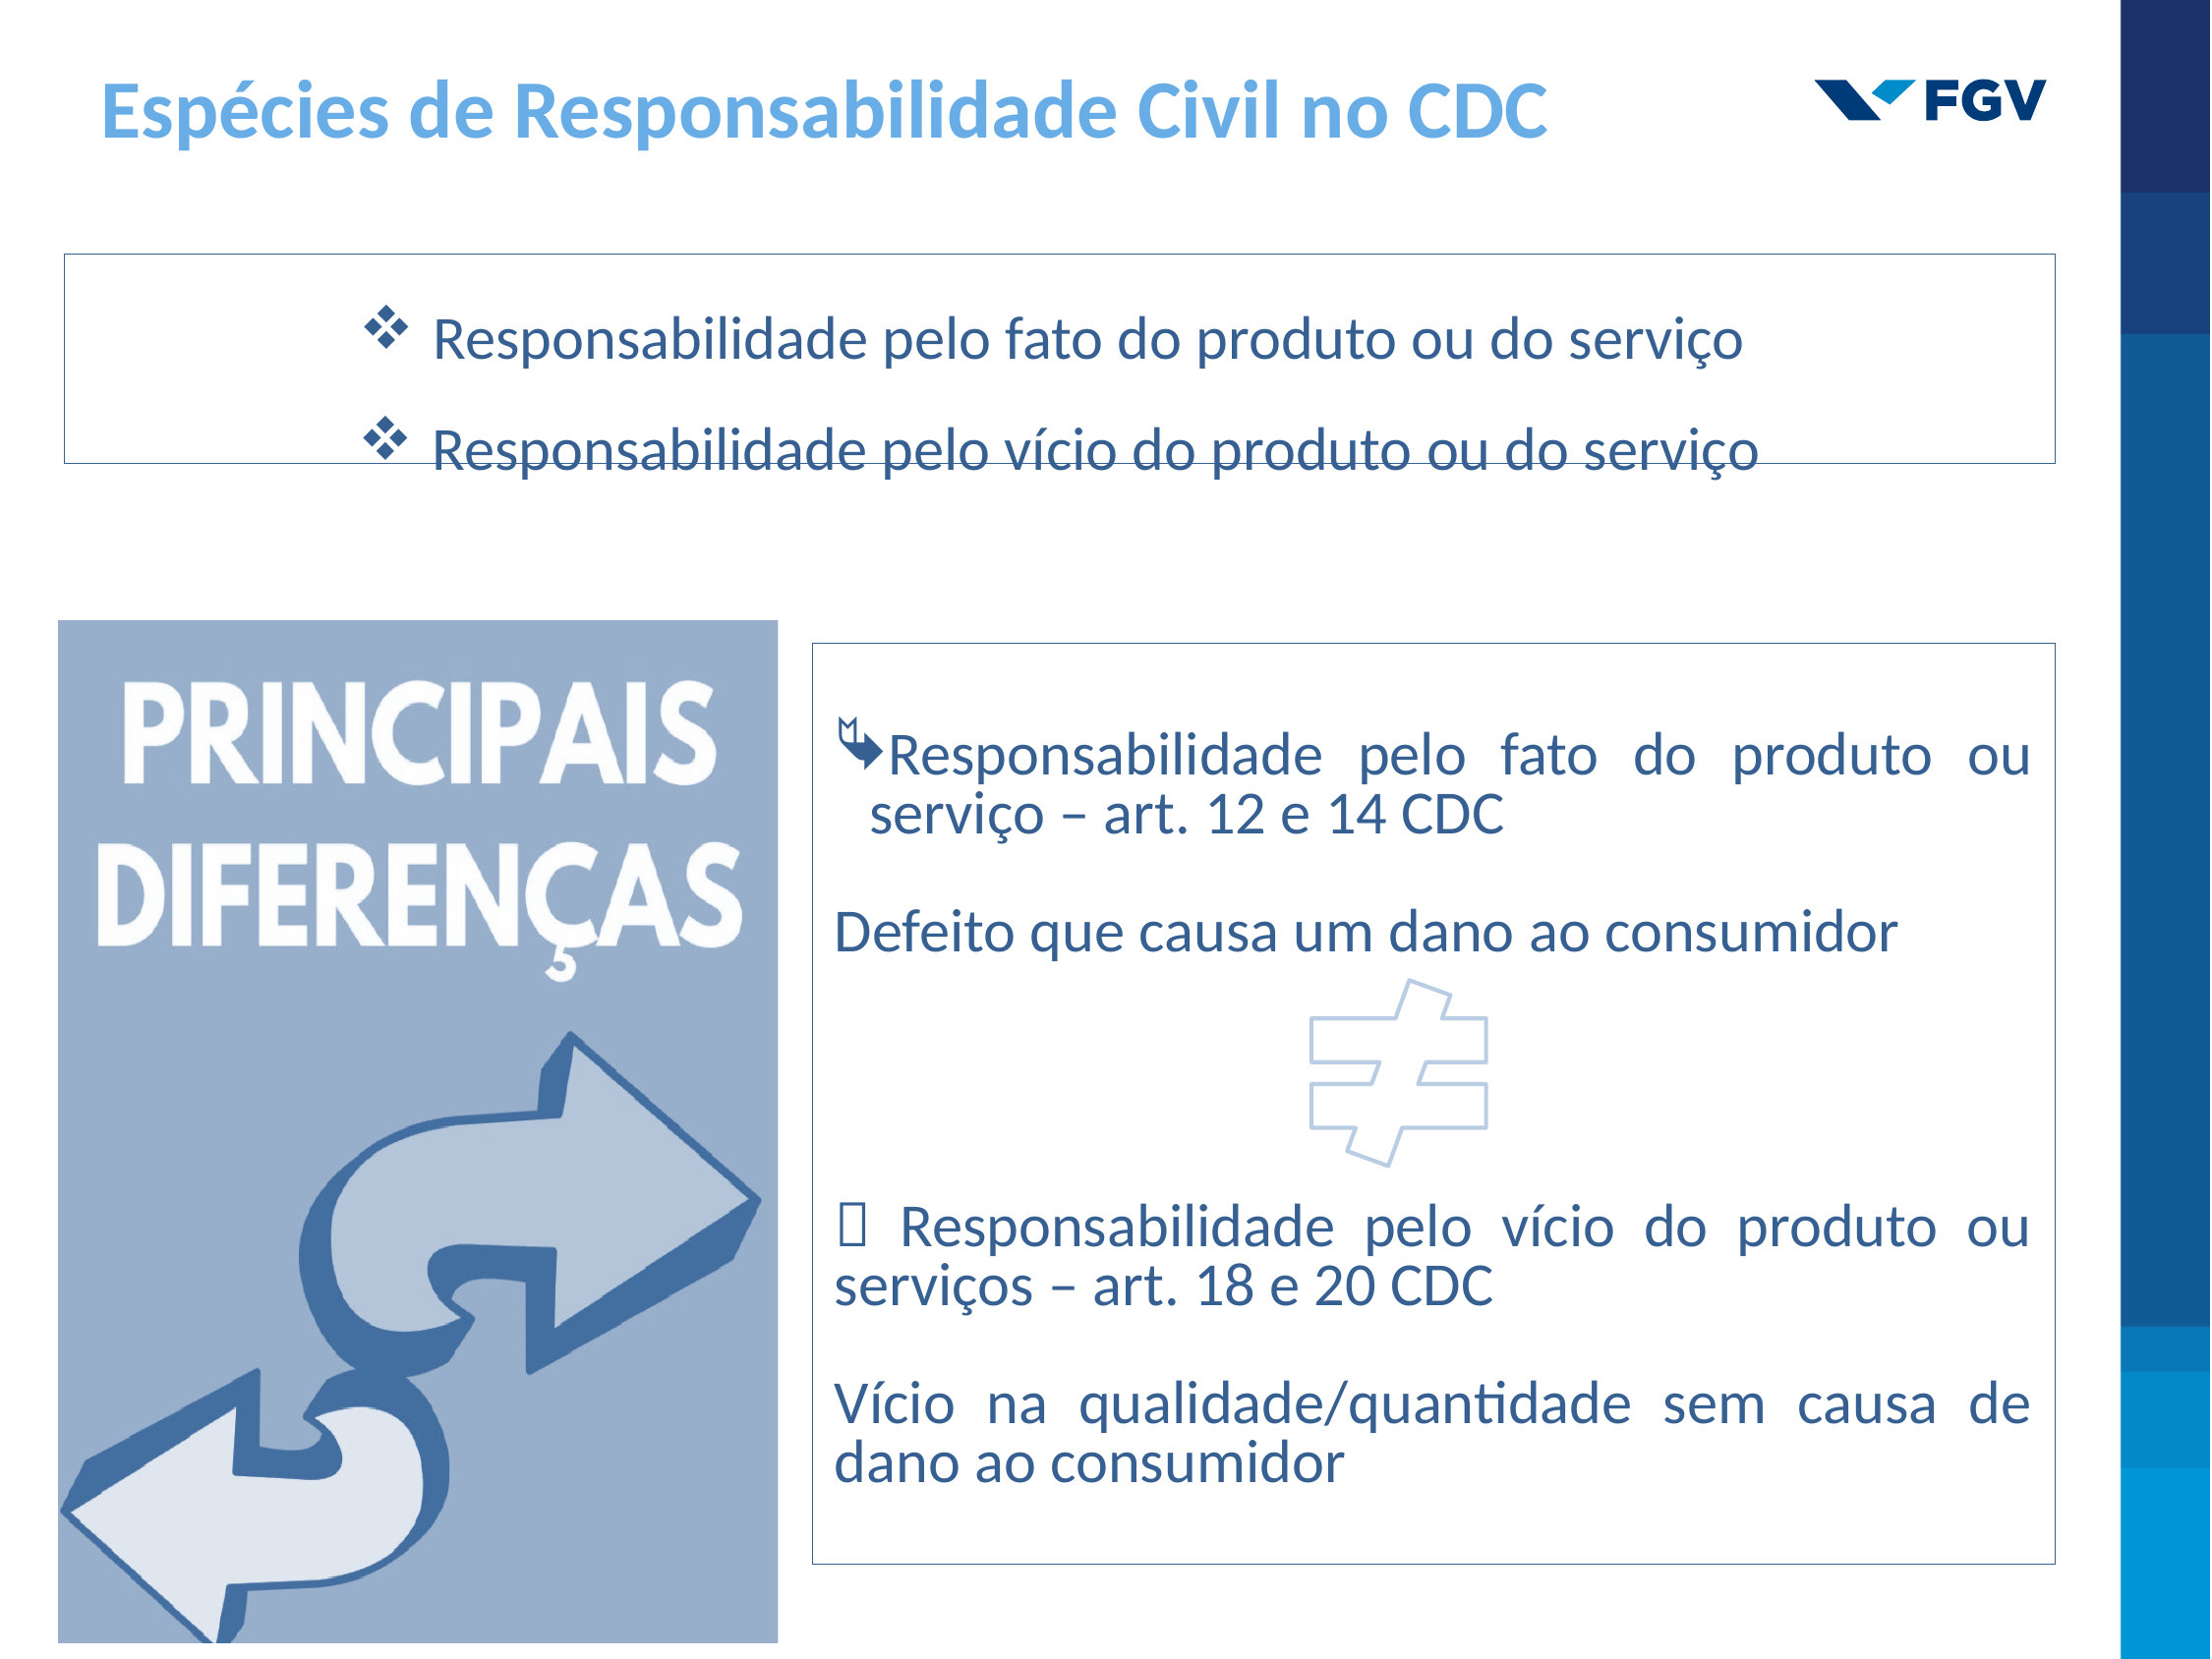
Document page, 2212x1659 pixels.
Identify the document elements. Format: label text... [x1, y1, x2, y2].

text_box [1309, 978, 1488, 1169]
list Espécies de Responsabilidade Civil no CDC [86, 52, 1733, 157]
text_box Responsabilidade pelo fato do produto ou do serviço Responsabilidade pelo vício do produto ou do serviço [64, 254, 2056, 464]
picture [2, 0, 2210, 1659]
text_box Responsabilidade pelo fato do produto ou serviço – art. 12 e 14 CDC Defeito que causa um dano ao consumidor  Responsabilidade pelo vício do produto ou serviços – art. 18 e 20 CDC Vício na qualidade/quantidade sem causa de dano ao consumidor [812, 643, 2056, 1565]
